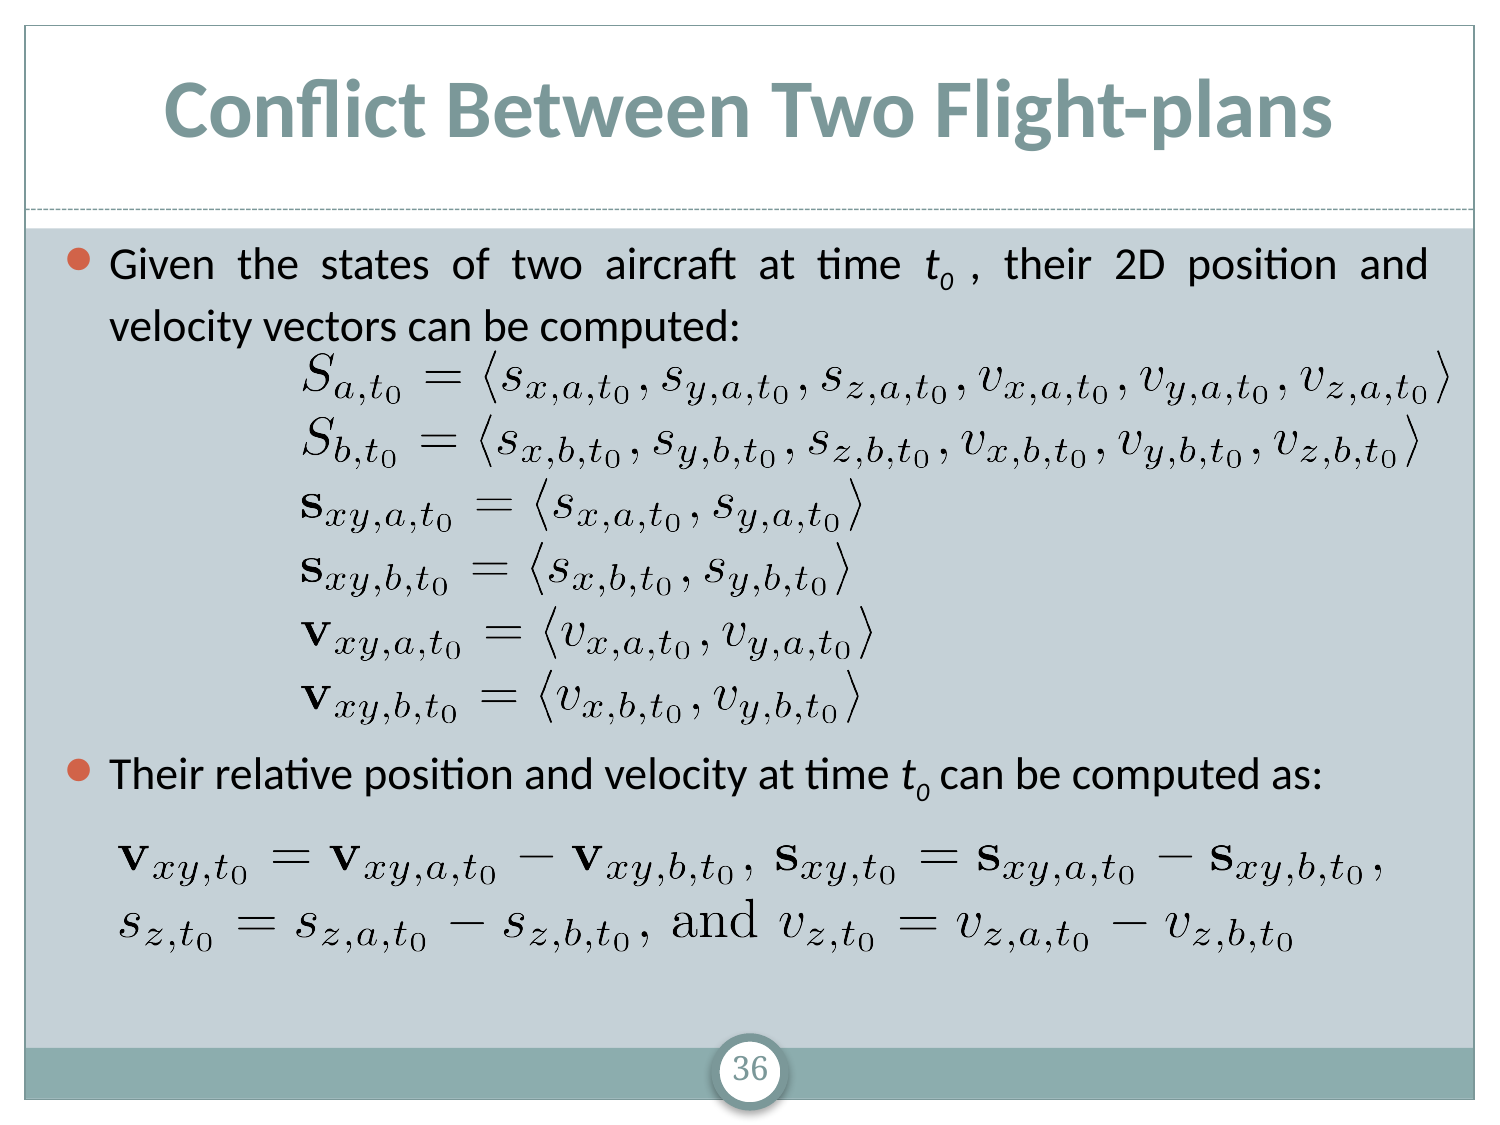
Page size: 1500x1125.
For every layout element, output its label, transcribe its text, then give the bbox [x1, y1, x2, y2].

slide_number 36 [712, 1033, 788, 1107]
list Given the states of two aircraft at time t0 , their 2D position and velocity vectors can be computed: Their relative position and velocity at time t0 can be computed as: [49, 225, 1445, 976]
picture [118, 844, 1381, 953]
title Conflict Between Two Flight-plans [49, 37, 1450, 162]
picture [300, 349, 1450, 726]
